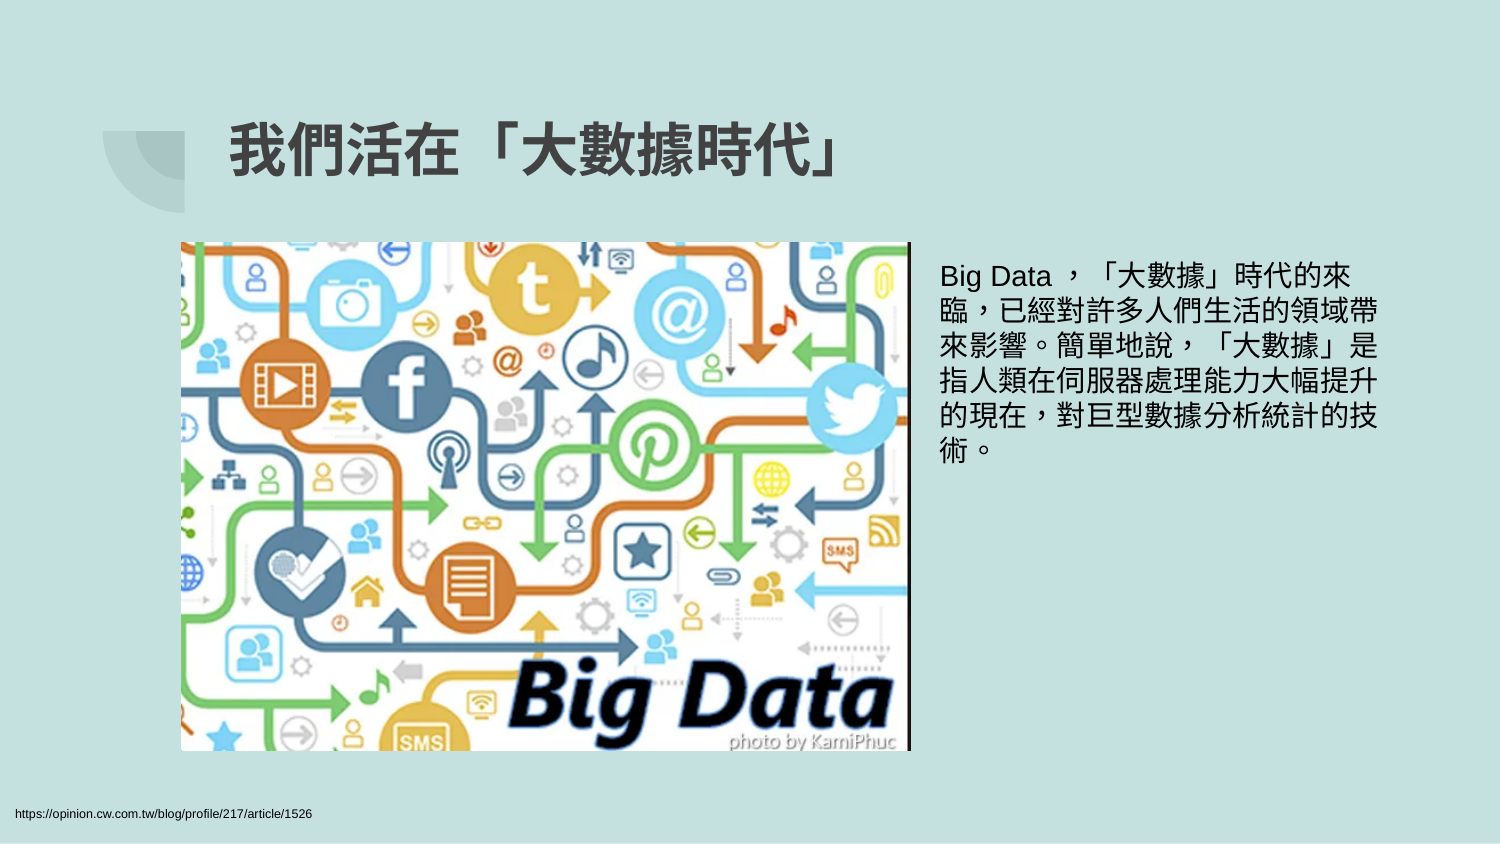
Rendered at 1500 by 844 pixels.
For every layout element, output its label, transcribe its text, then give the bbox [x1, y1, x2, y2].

text_box [0, 0, 1500, 844]
title 我們活在「大數據時代」 [213, 98, 1368, 263]
picture [181, 242, 912, 752]
text_box https://opinion.cw.com.tw/blog/profile/217/article/1526 [0, 798, 493, 829]
text_box Big Data，「大數據」時代的來臨，已經對許多人們生活的領域帶來影響。簡單地說，「大數據」是指人類在伺服器處理能力大幅提升的現在，對巨型數據分析統計的技術。 [925, 242, 1418, 483]
